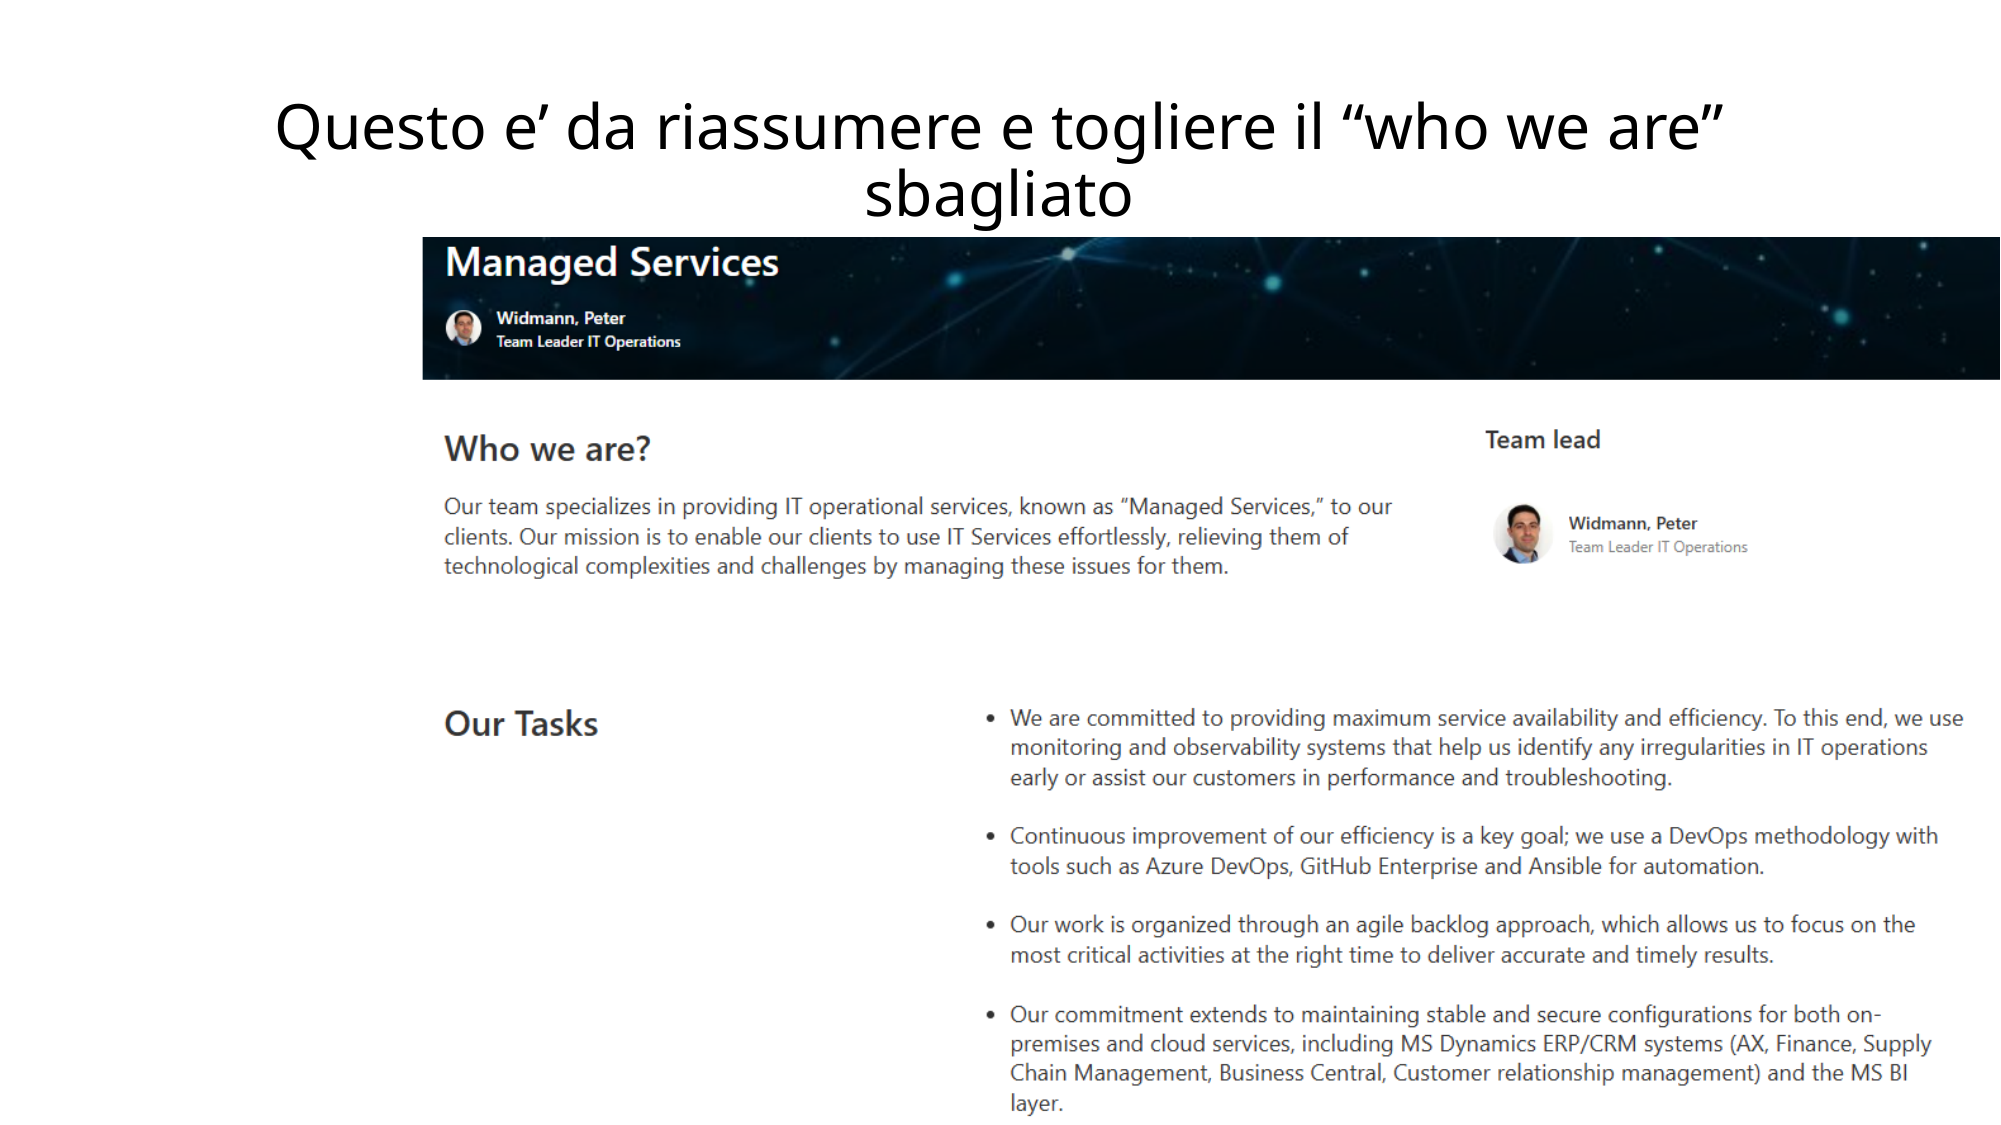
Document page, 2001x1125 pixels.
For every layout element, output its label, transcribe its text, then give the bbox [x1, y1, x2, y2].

picture [422, 237, 2000, 1125]
title Questo e’ da riassumere e togliere il “who we are” sbagliato [249, 87, 1750, 238]
